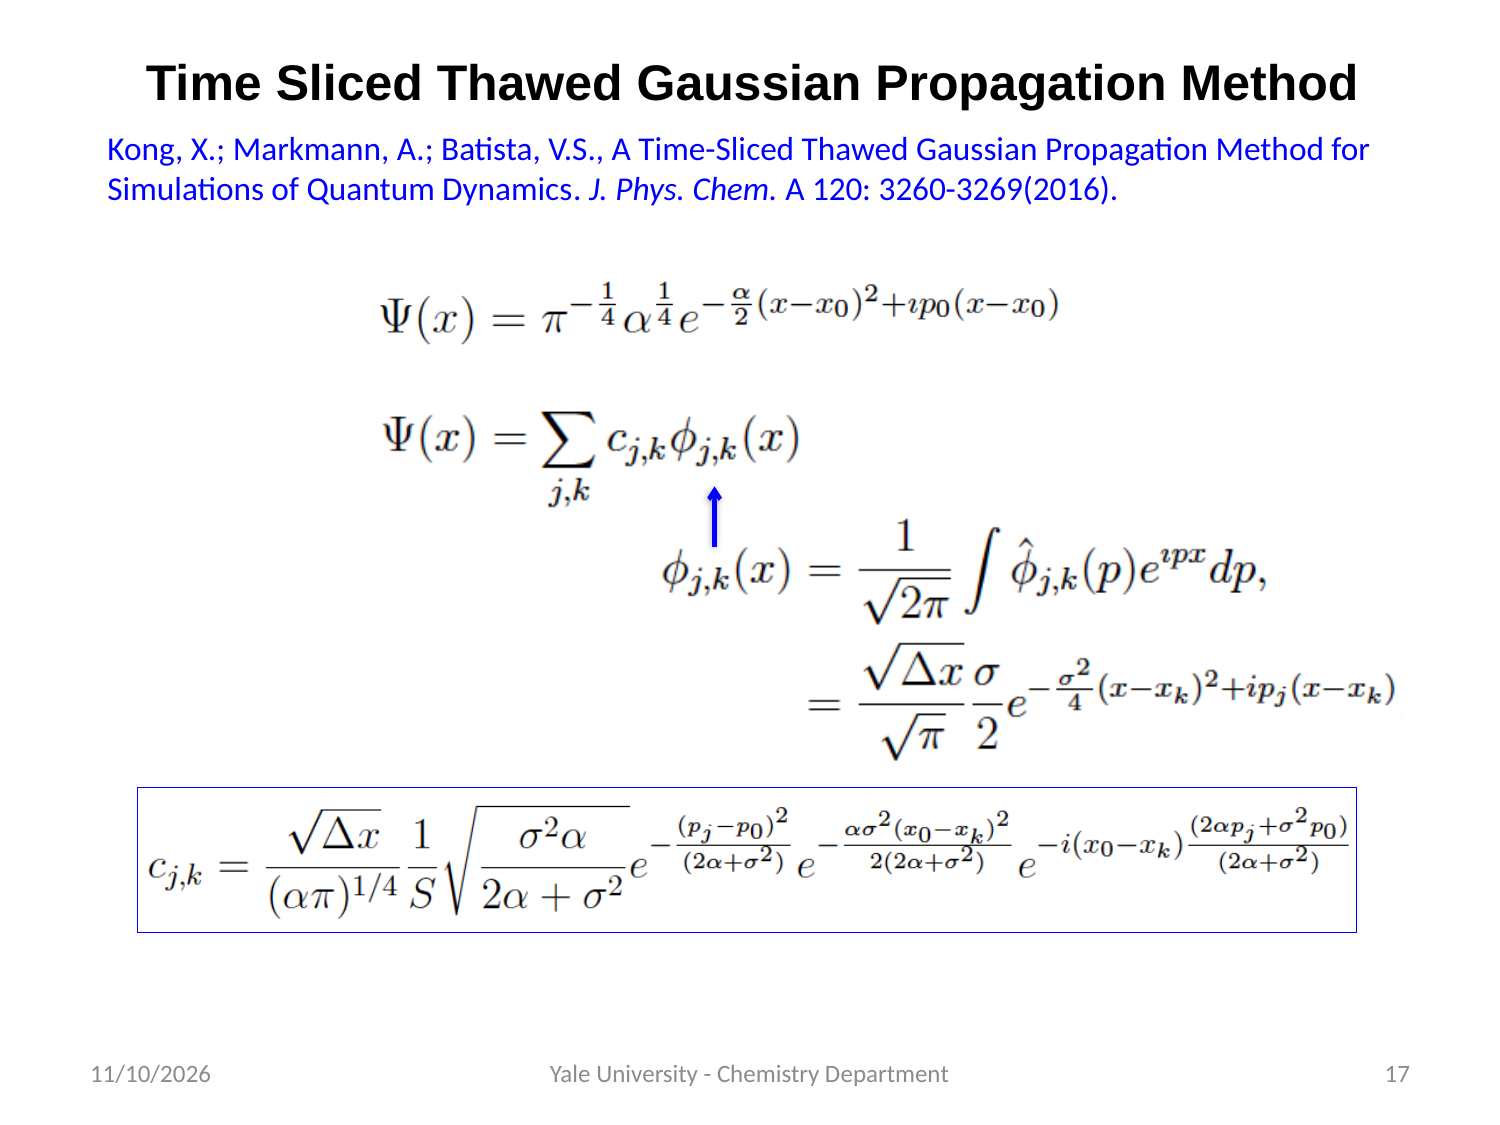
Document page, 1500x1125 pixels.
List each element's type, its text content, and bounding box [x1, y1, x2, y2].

text_box Time Sliced Thawed Gaussian Propagation Method [131, 42, 1375, 118]
picture [378, 261, 1063, 360]
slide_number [75, 1042, 425, 1103]
picture [137, 786, 1357, 933]
text_box Kong, X.; Markmann, A.; Batista, V.S., A Time-Sliced Thawed Gaussian Propagation Method for Simulations of Quantum Dynamics. J. Phys. Chem. A 120: 3260-3269(2016). [92, 119, 1458, 215]
footer Yale University - Chemistry Department [512, 1042, 988, 1103]
slide_number 17 [1074, 1042, 1425, 1103]
picture [370, 395, 1403, 782]
